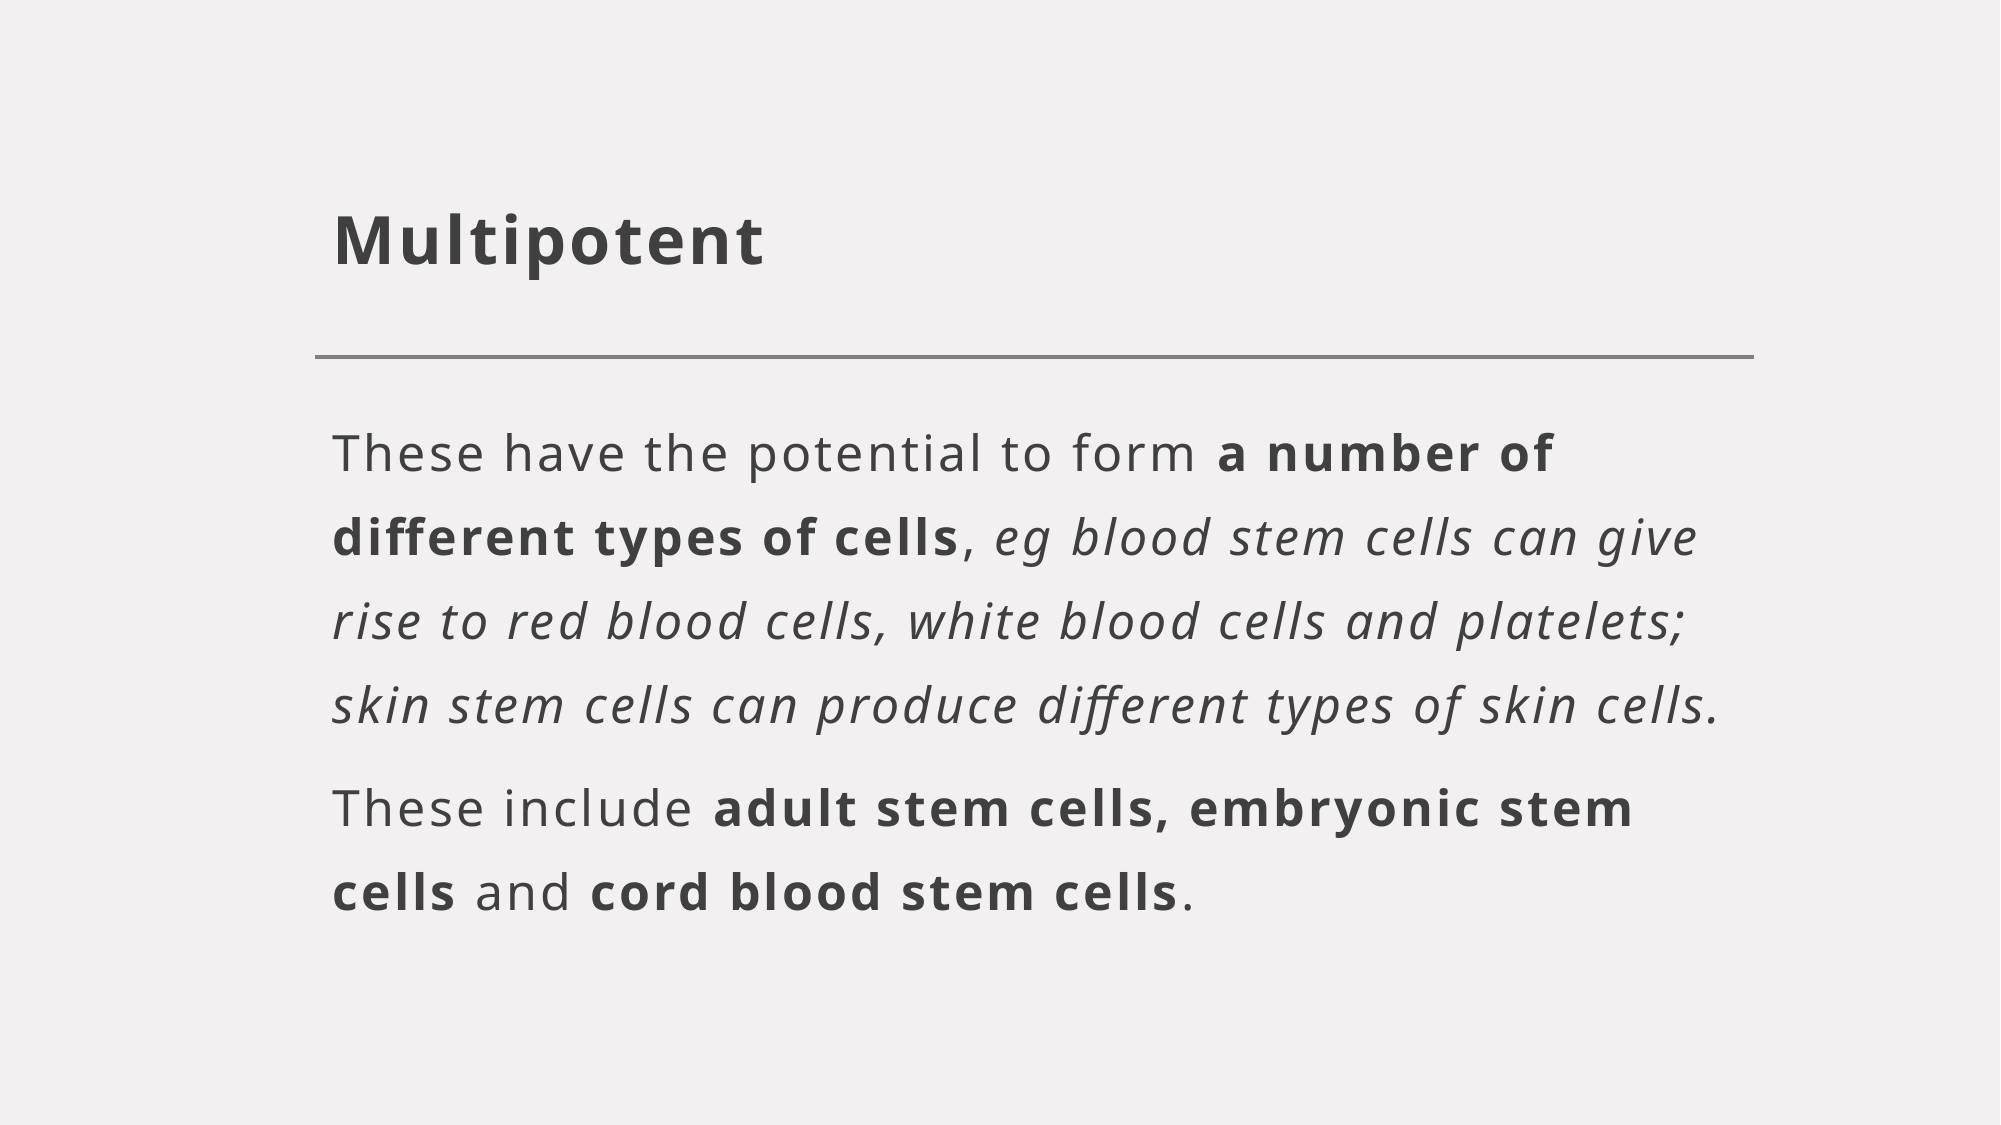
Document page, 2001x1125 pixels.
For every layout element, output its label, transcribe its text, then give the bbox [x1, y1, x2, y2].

list These have the potential to form a number of different types of cells, eg blood stem cells can give rise to red blood cells, white blood cells and platelets; skin stem cells can produce different types of skin cells. These include adult stem cells, embryonic stem cells and cord blood stem cells. [315, 379, 1754, 979]
title Multipotent [315, 72, 1754, 294]
